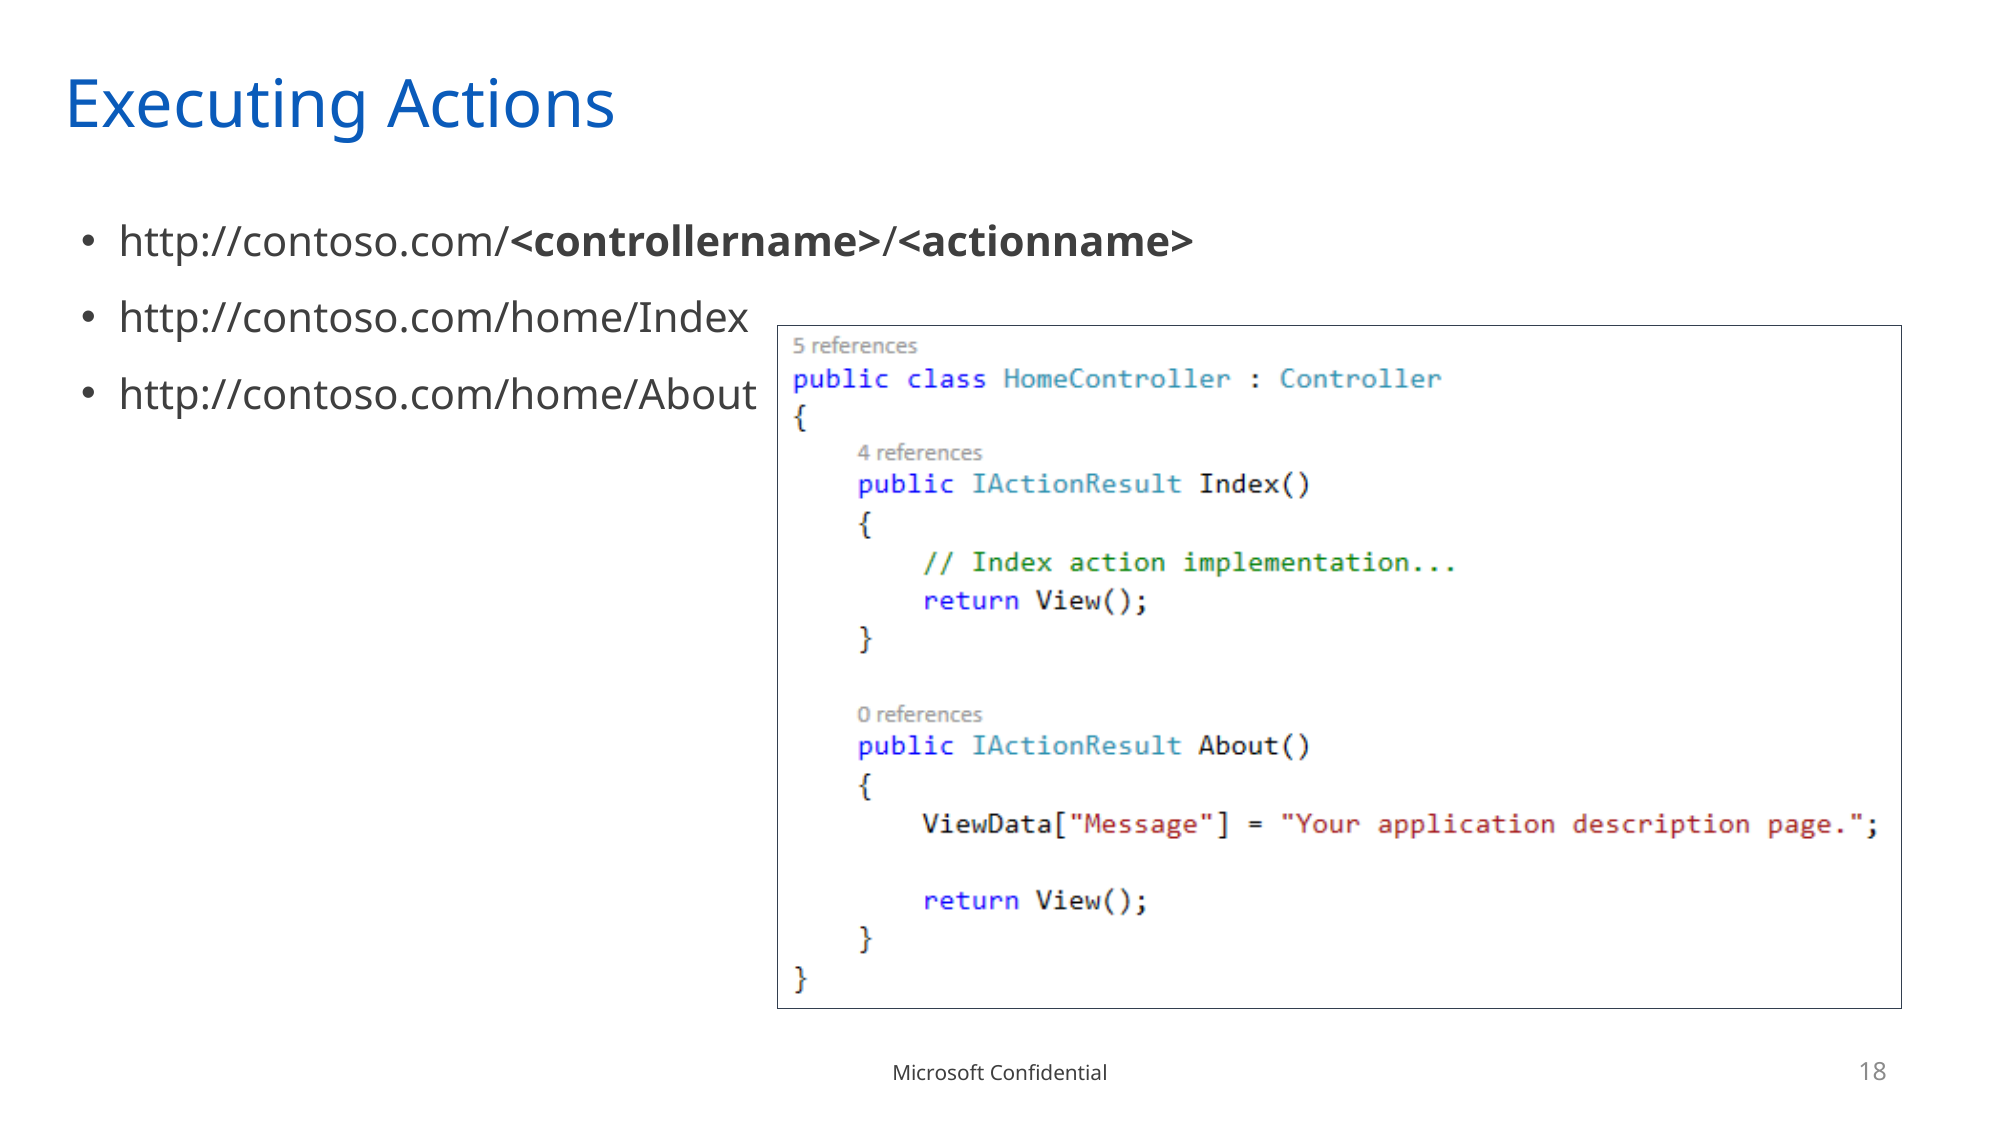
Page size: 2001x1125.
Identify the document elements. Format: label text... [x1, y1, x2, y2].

slide_number 18 [1451, 1042, 1902, 1103]
list http://contoso.com/<controllername>/<actionname> http://contoso.com/home/Index http://contoso.com/home/About [66, 187, 1899, 1001]
title Executing Actions [49, 49, 1899, 162]
picture [777, 325, 1902, 1009]
